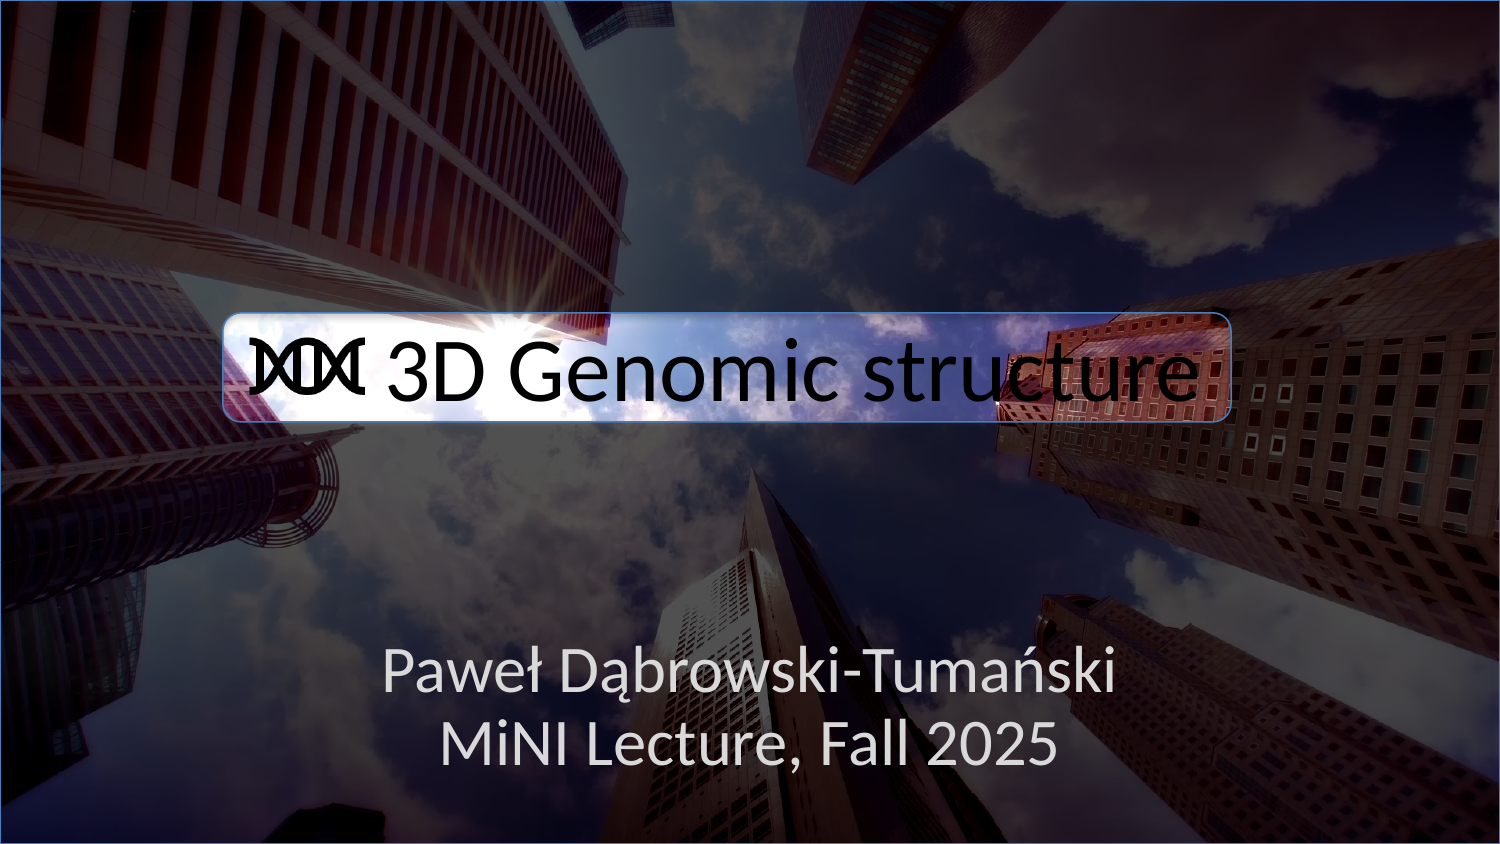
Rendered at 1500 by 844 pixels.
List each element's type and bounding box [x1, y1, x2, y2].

text_box [0, 0, 1500, 844]
picture [244, 303, 370, 430]
